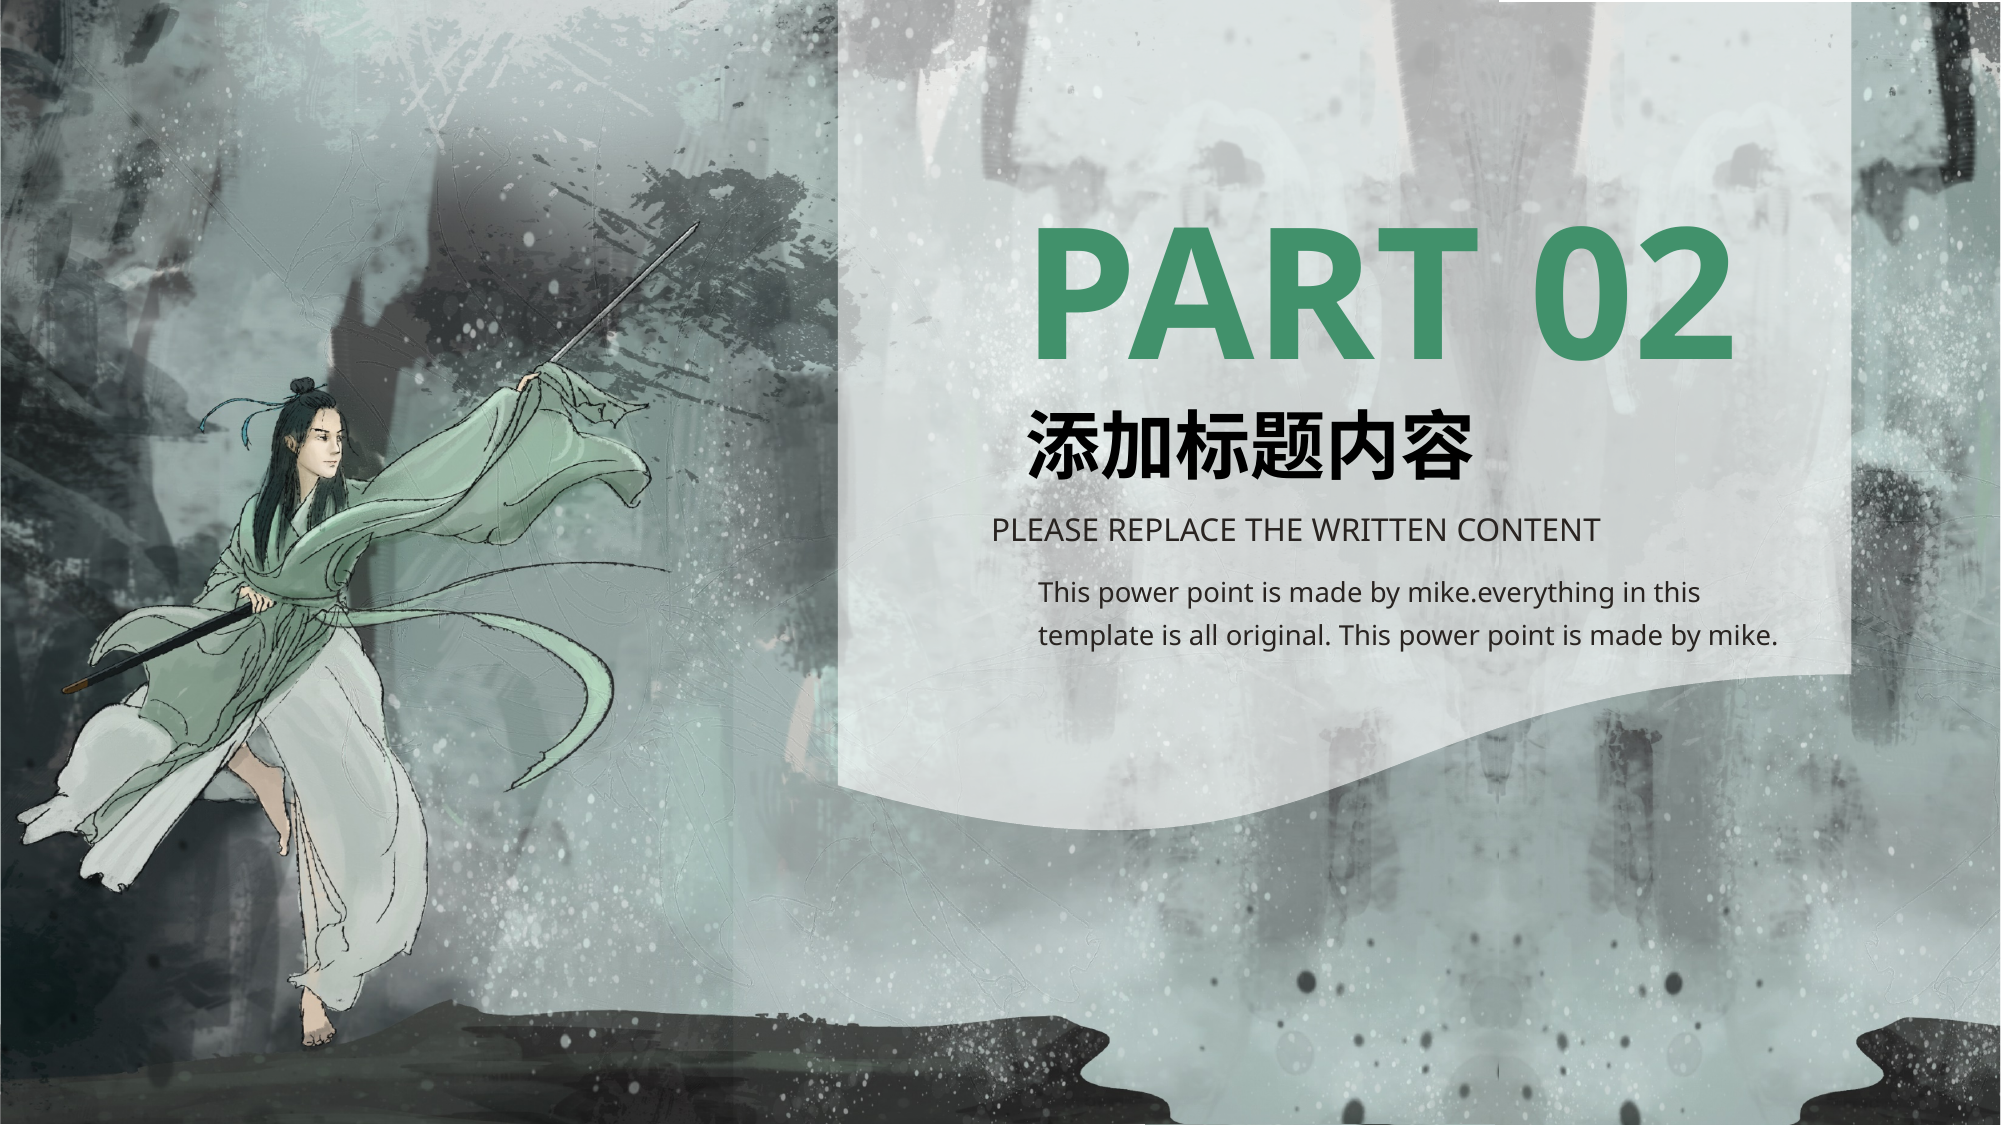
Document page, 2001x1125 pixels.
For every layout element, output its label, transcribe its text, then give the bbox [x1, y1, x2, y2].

text_box PART 02 [1312, 168, 2000, 310]
text_box [1312, 0, 1853, 168]
picture [2, 0, 2001, 1125]
